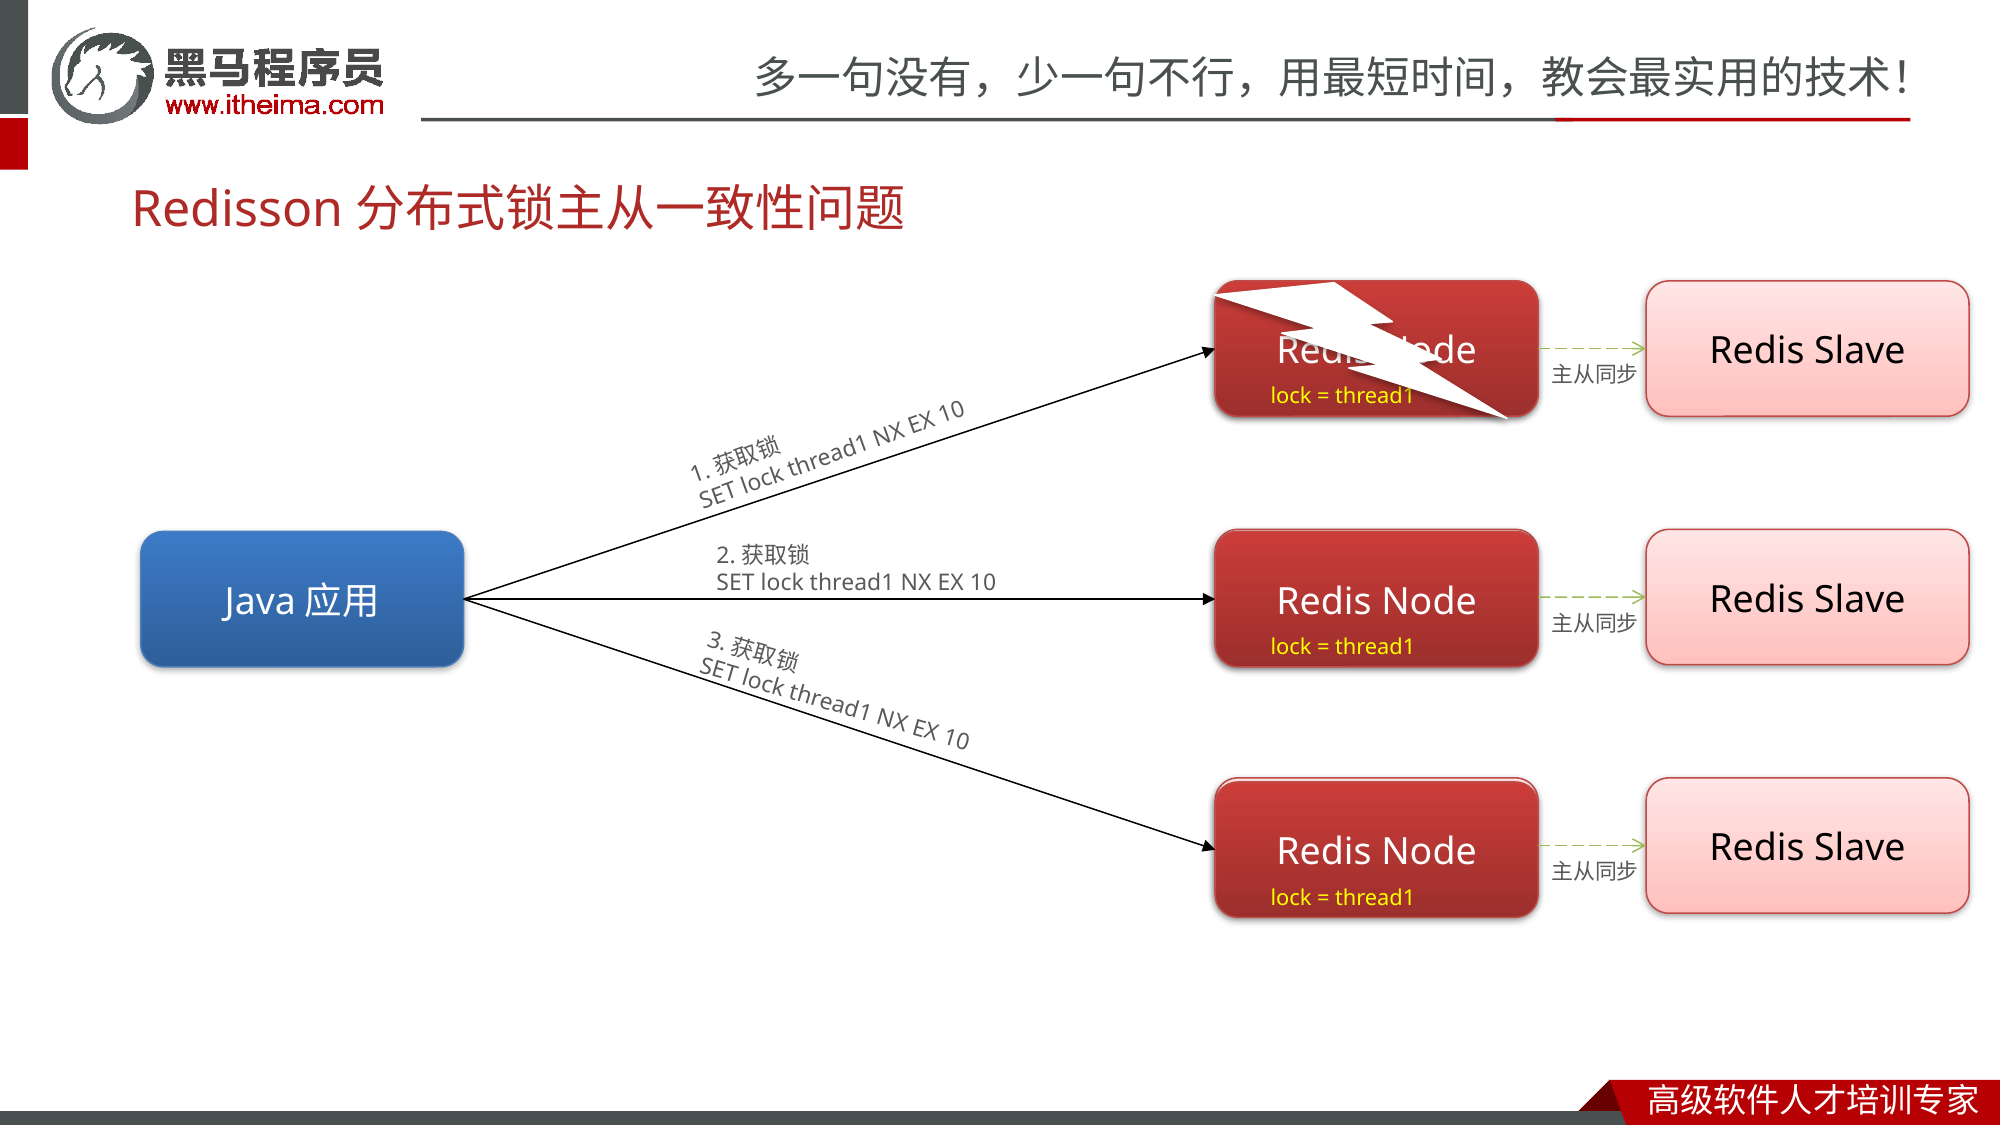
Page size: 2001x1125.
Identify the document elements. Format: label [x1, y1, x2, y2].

text_box [116, 169, 1872, 245]
picture [50, 26, 384, 125]
text_box [140, 280, 1970, 919]
